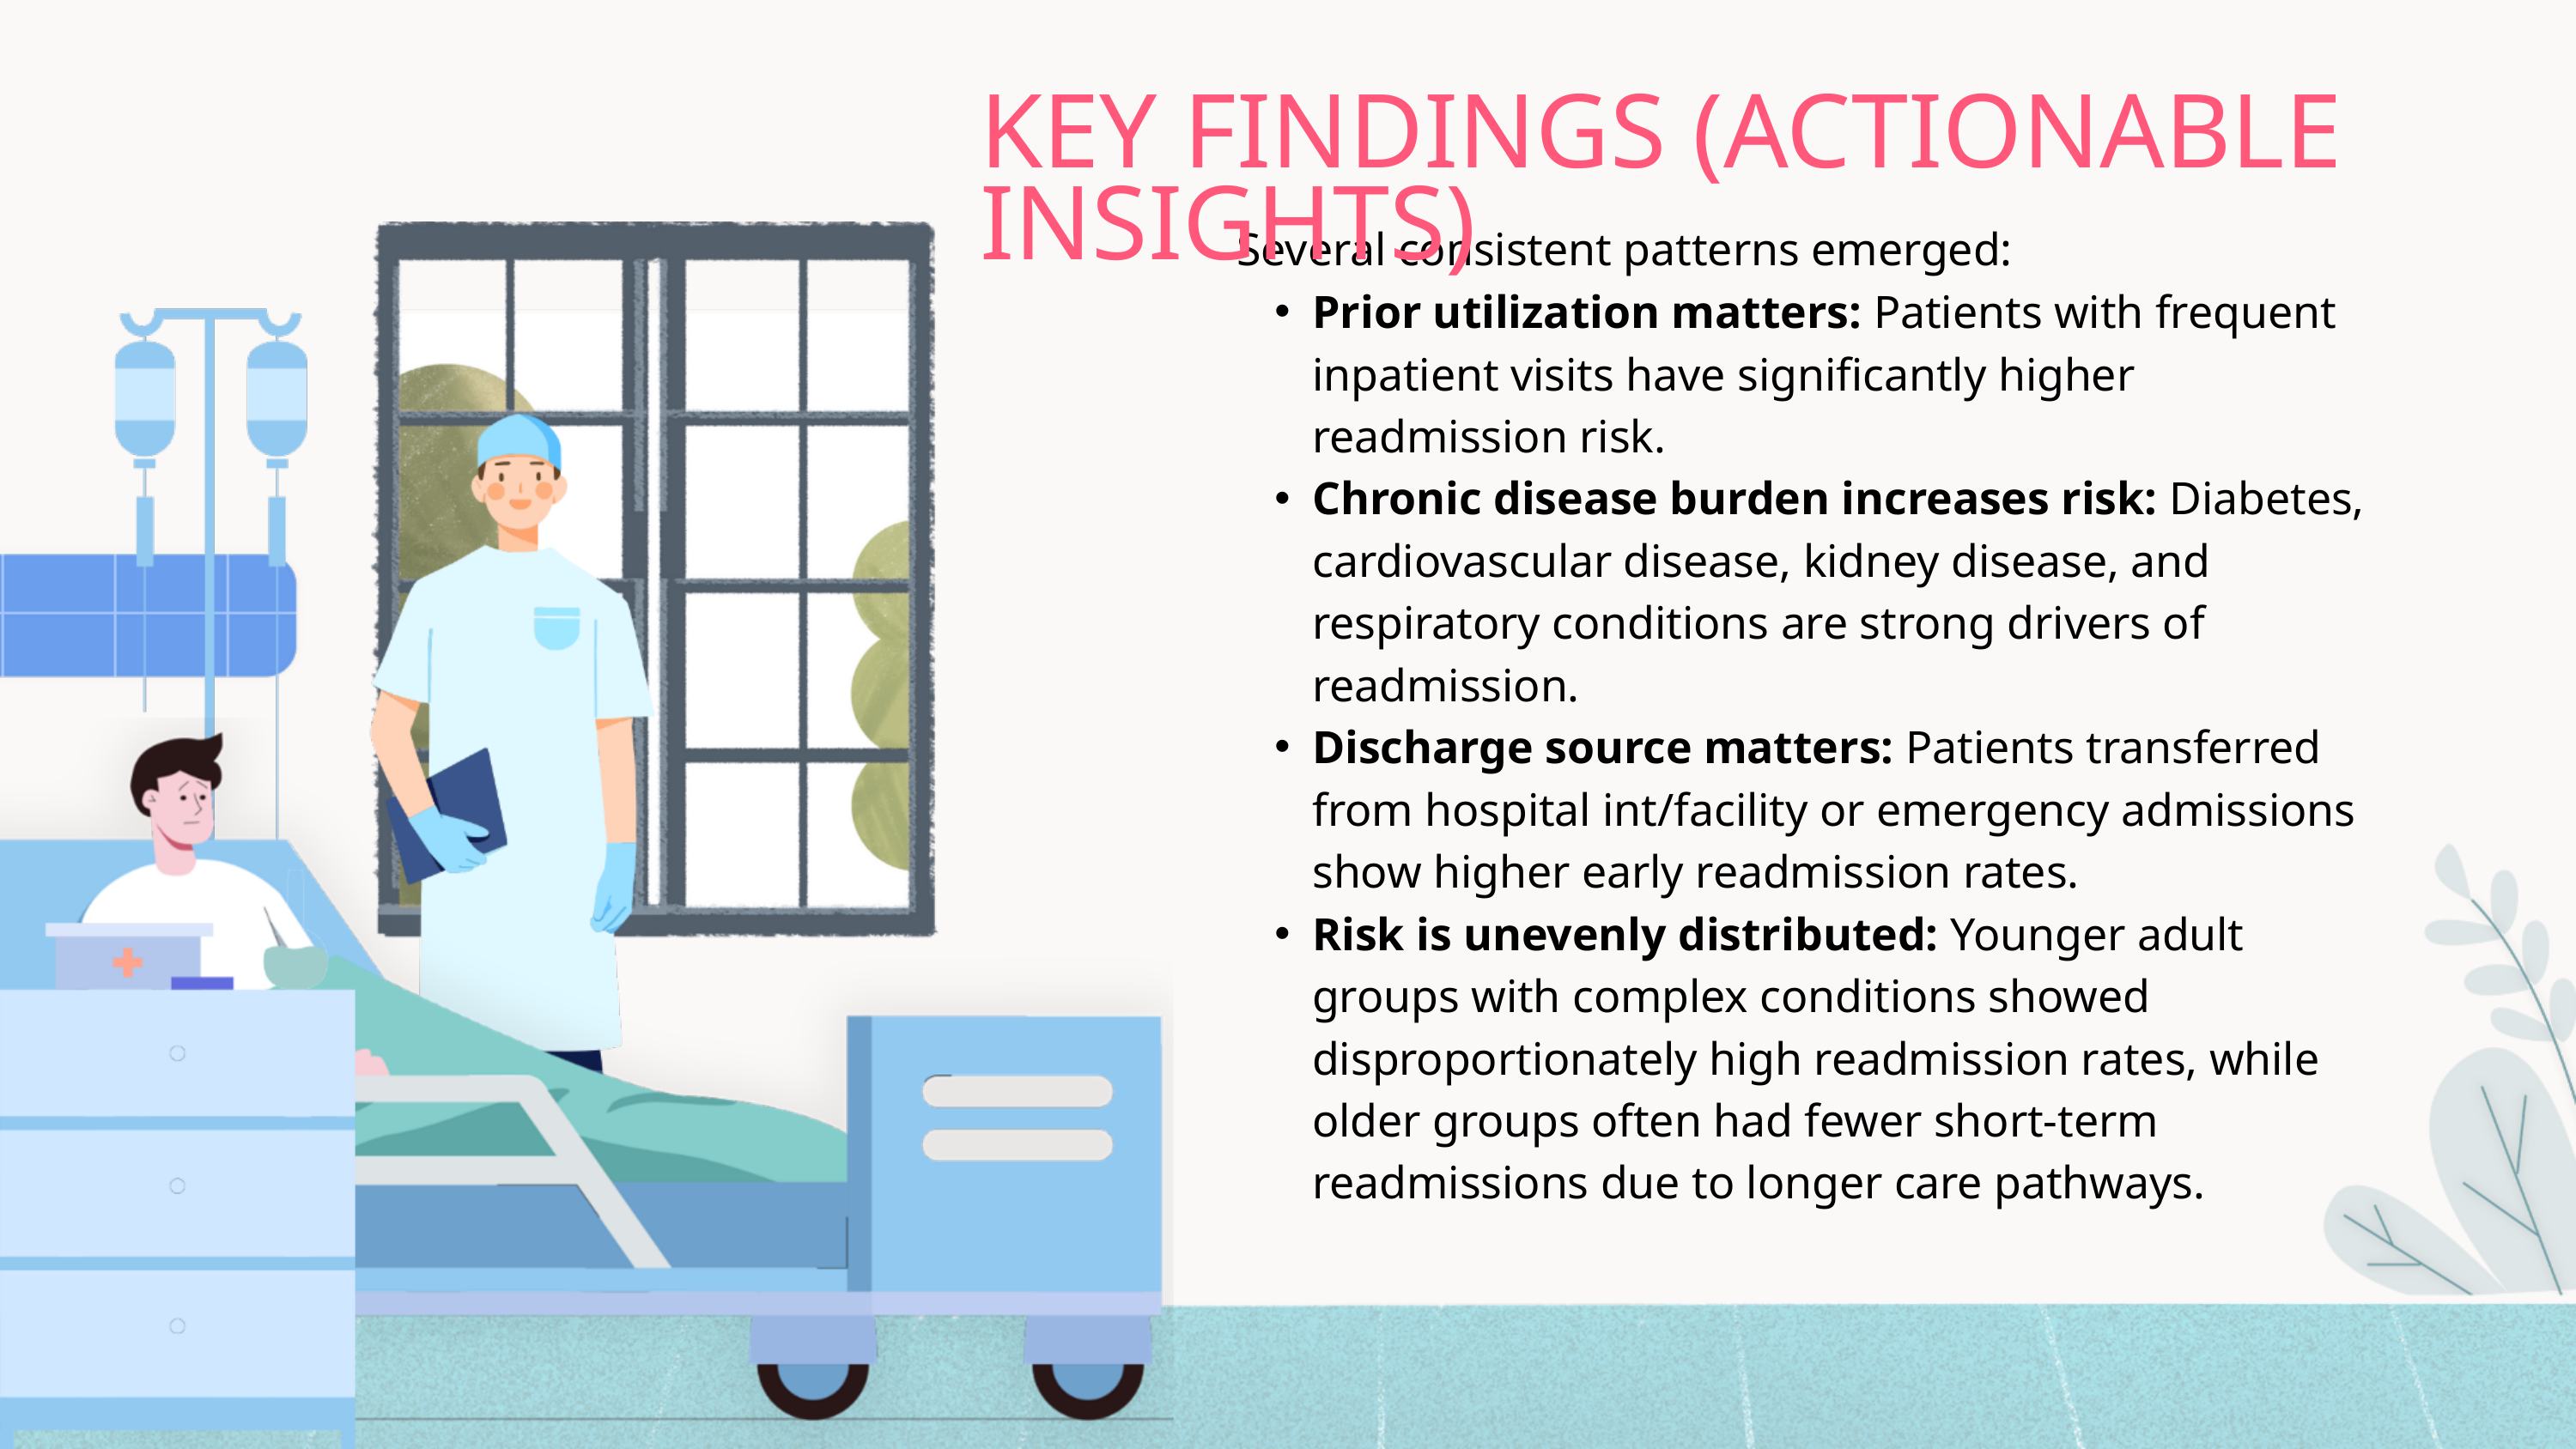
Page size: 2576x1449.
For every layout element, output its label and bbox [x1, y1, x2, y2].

text_box [979, 96, 2536, 218]
picture [0, 221, 2576, 1449]
